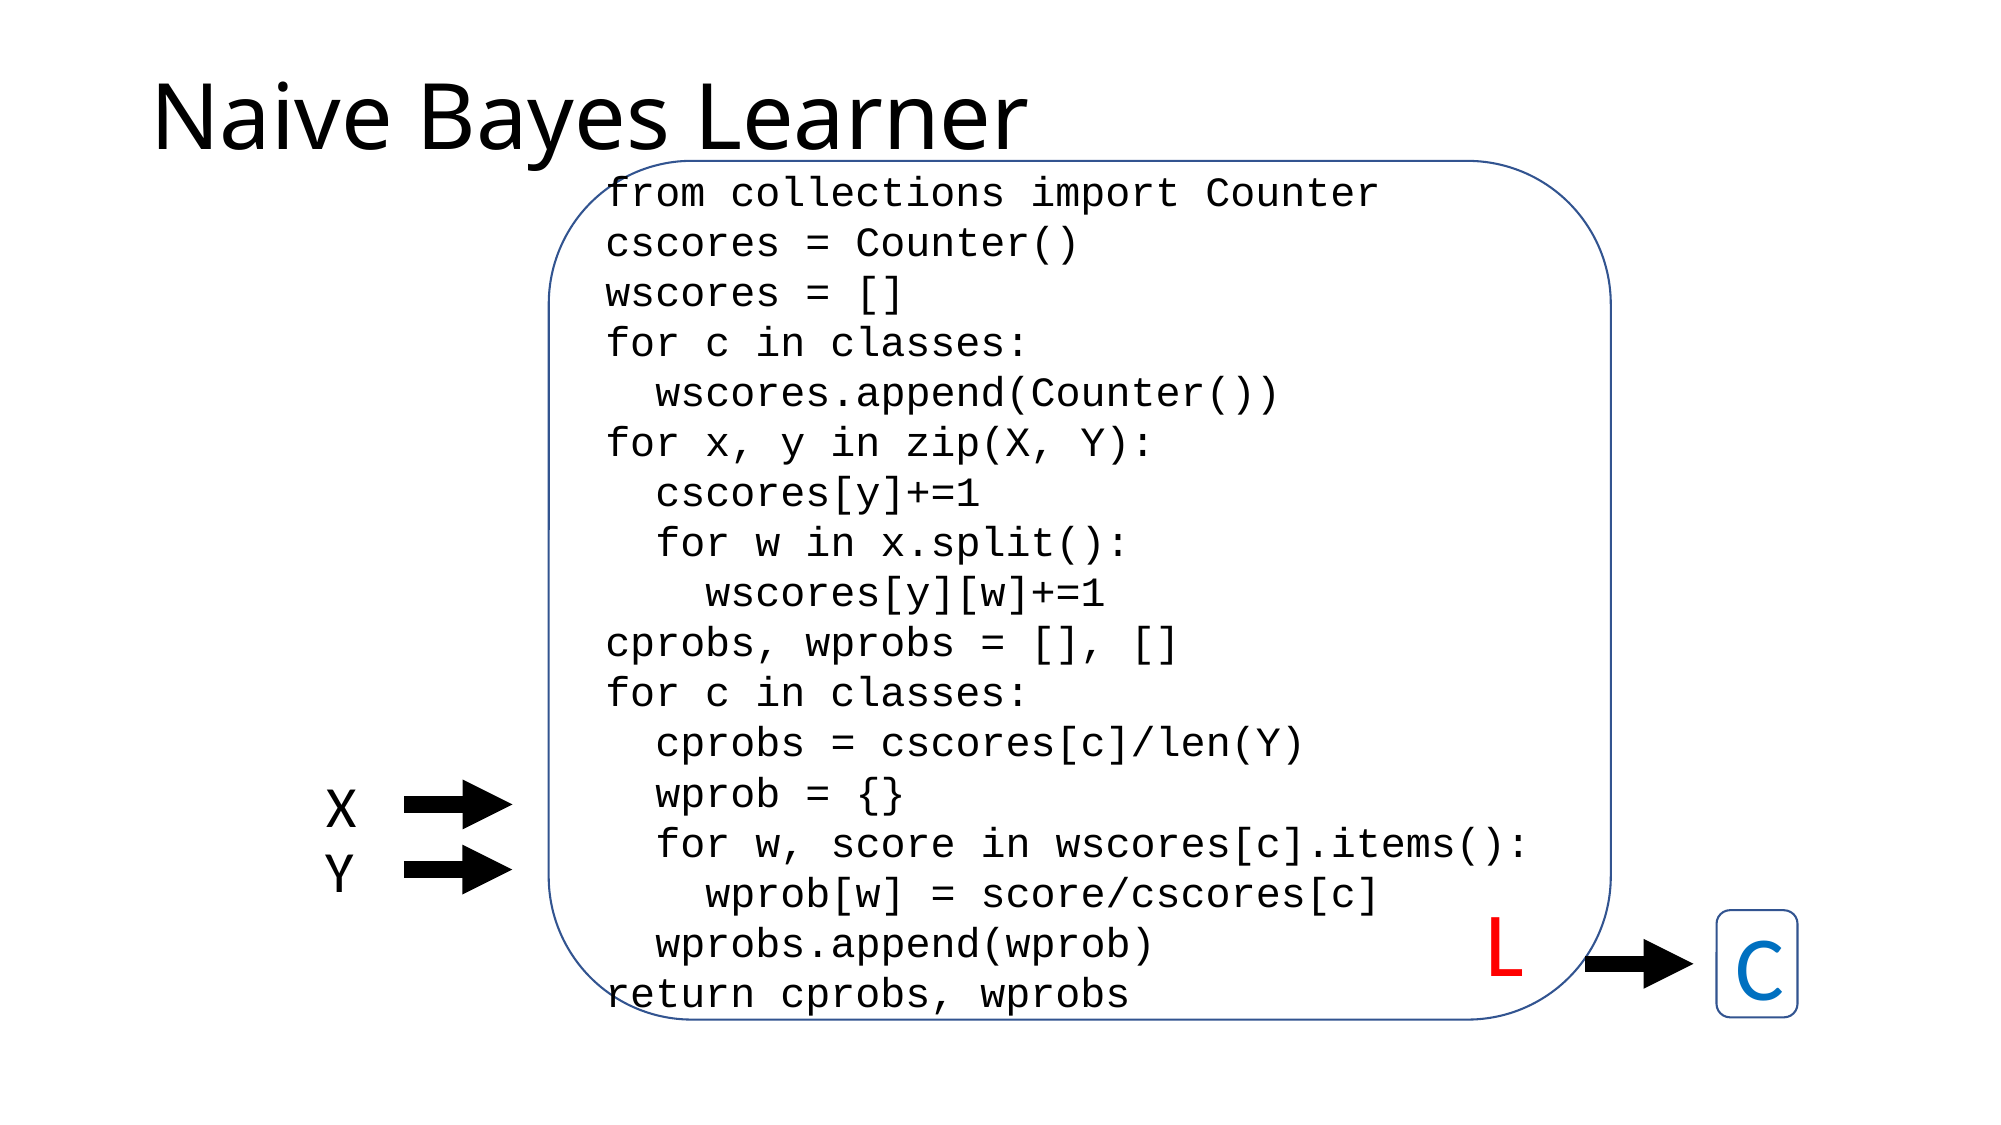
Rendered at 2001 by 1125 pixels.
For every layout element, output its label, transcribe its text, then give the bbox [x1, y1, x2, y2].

text_box from collections import Counter cscores = Counter() wscores = [] for c in classes: wscores.append(Counter()) for x, y in zip(X, Y): cscores[y]+=1 for w in x.split(): wscores[y][w]+=1 cprobs, wprobs = [], [] for c in classes: cprobs = cscores[c]/len(Y) wprob = {} for w, score in wscores[c].items(): wprob[w] = score/cscores[c] wprobs.append(wprob) return cprobs, wprobs [547, 159, 1612, 1021]
text_box Y [310, 826, 370, 912]
text_box X [311, 761, 372, 847]
text_box L [1462, 885, 1547, 995]
text_box C [1715, 909, 1799, 1019]
title Naive Bayes Learner [135, 10, 1861, 229]
